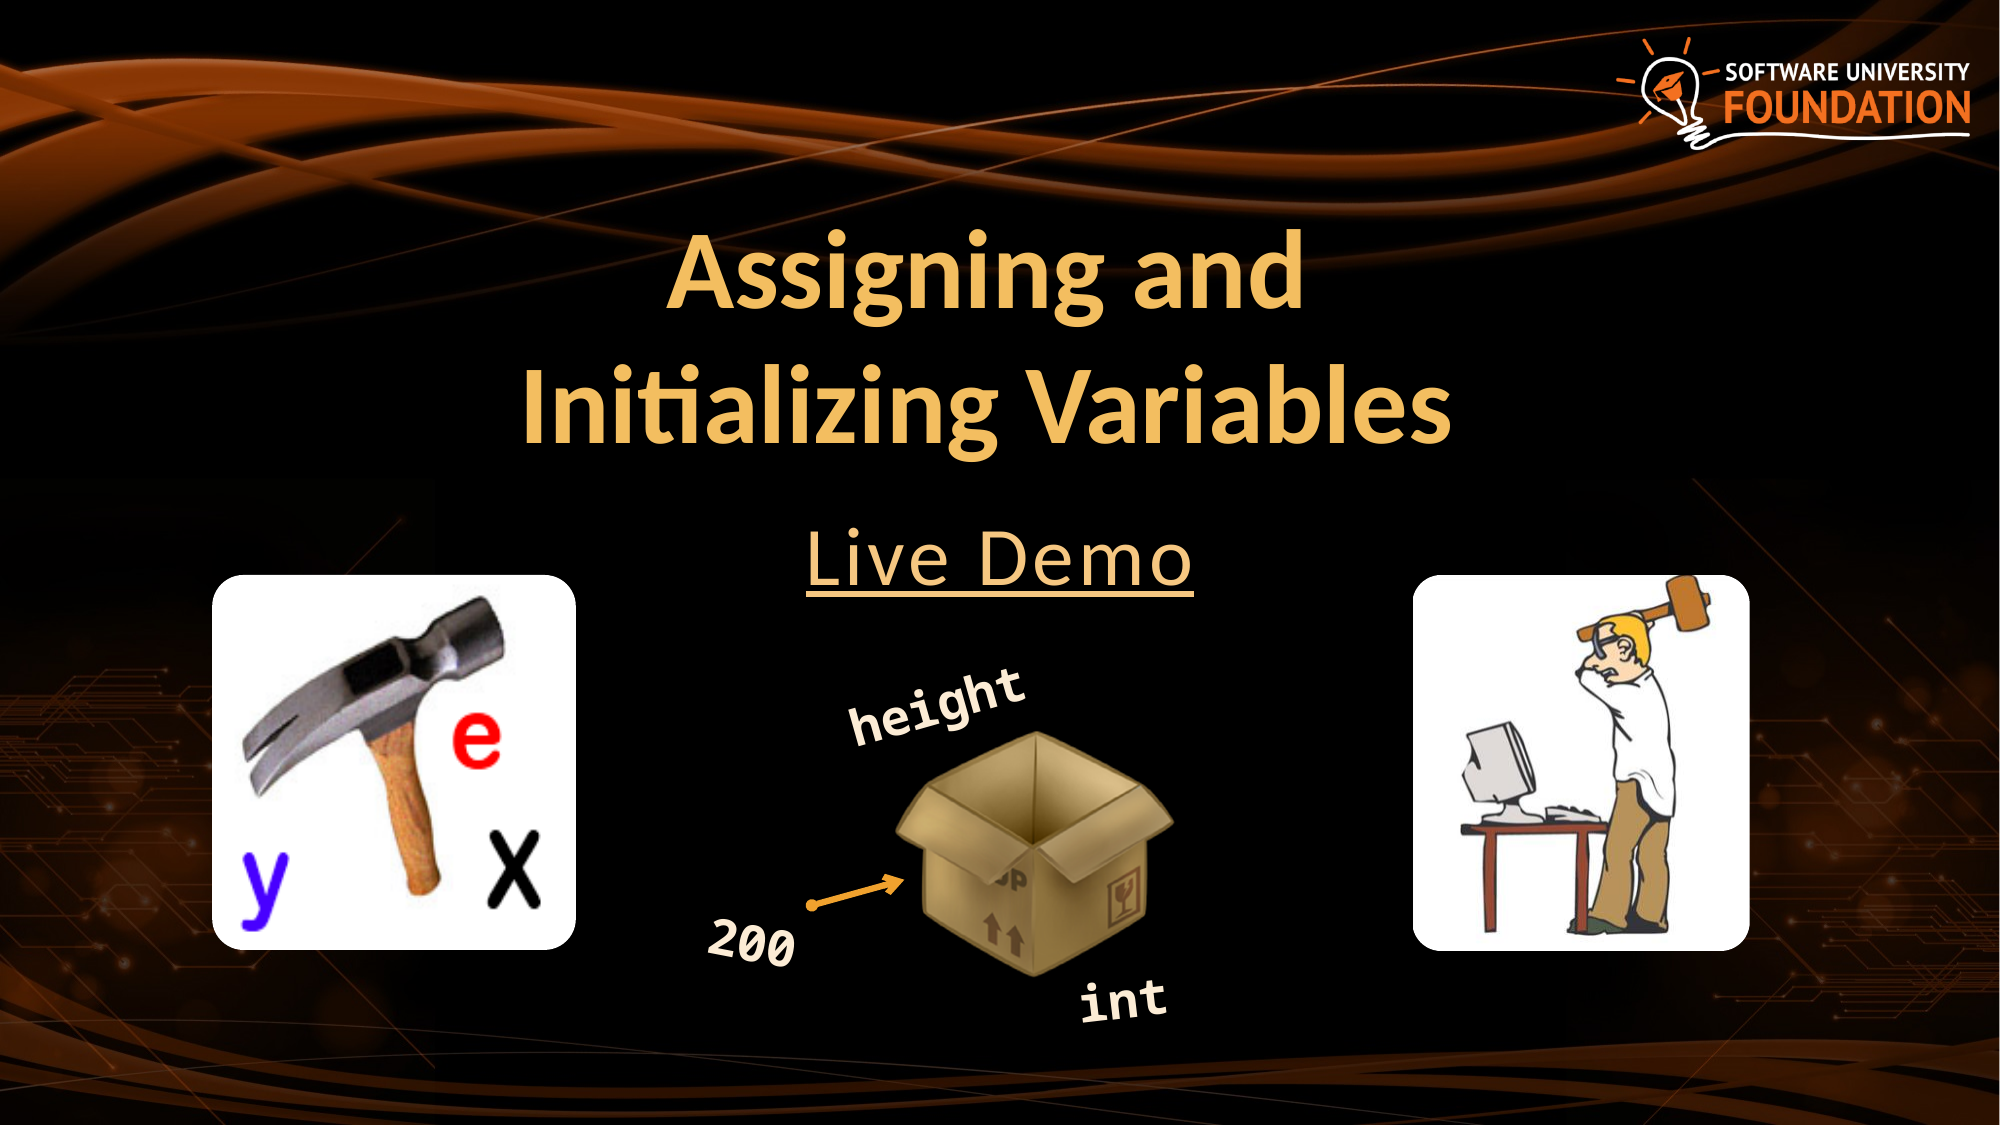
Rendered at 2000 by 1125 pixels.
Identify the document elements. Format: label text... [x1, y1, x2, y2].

title Assigning and Initializing Variables [449, 187, 1525, 473]
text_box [699, 666, 1182, 1026]
subtitle Live Demo [774, 491, 1225, 610]
picture [0, 0, 2000, 1125]
